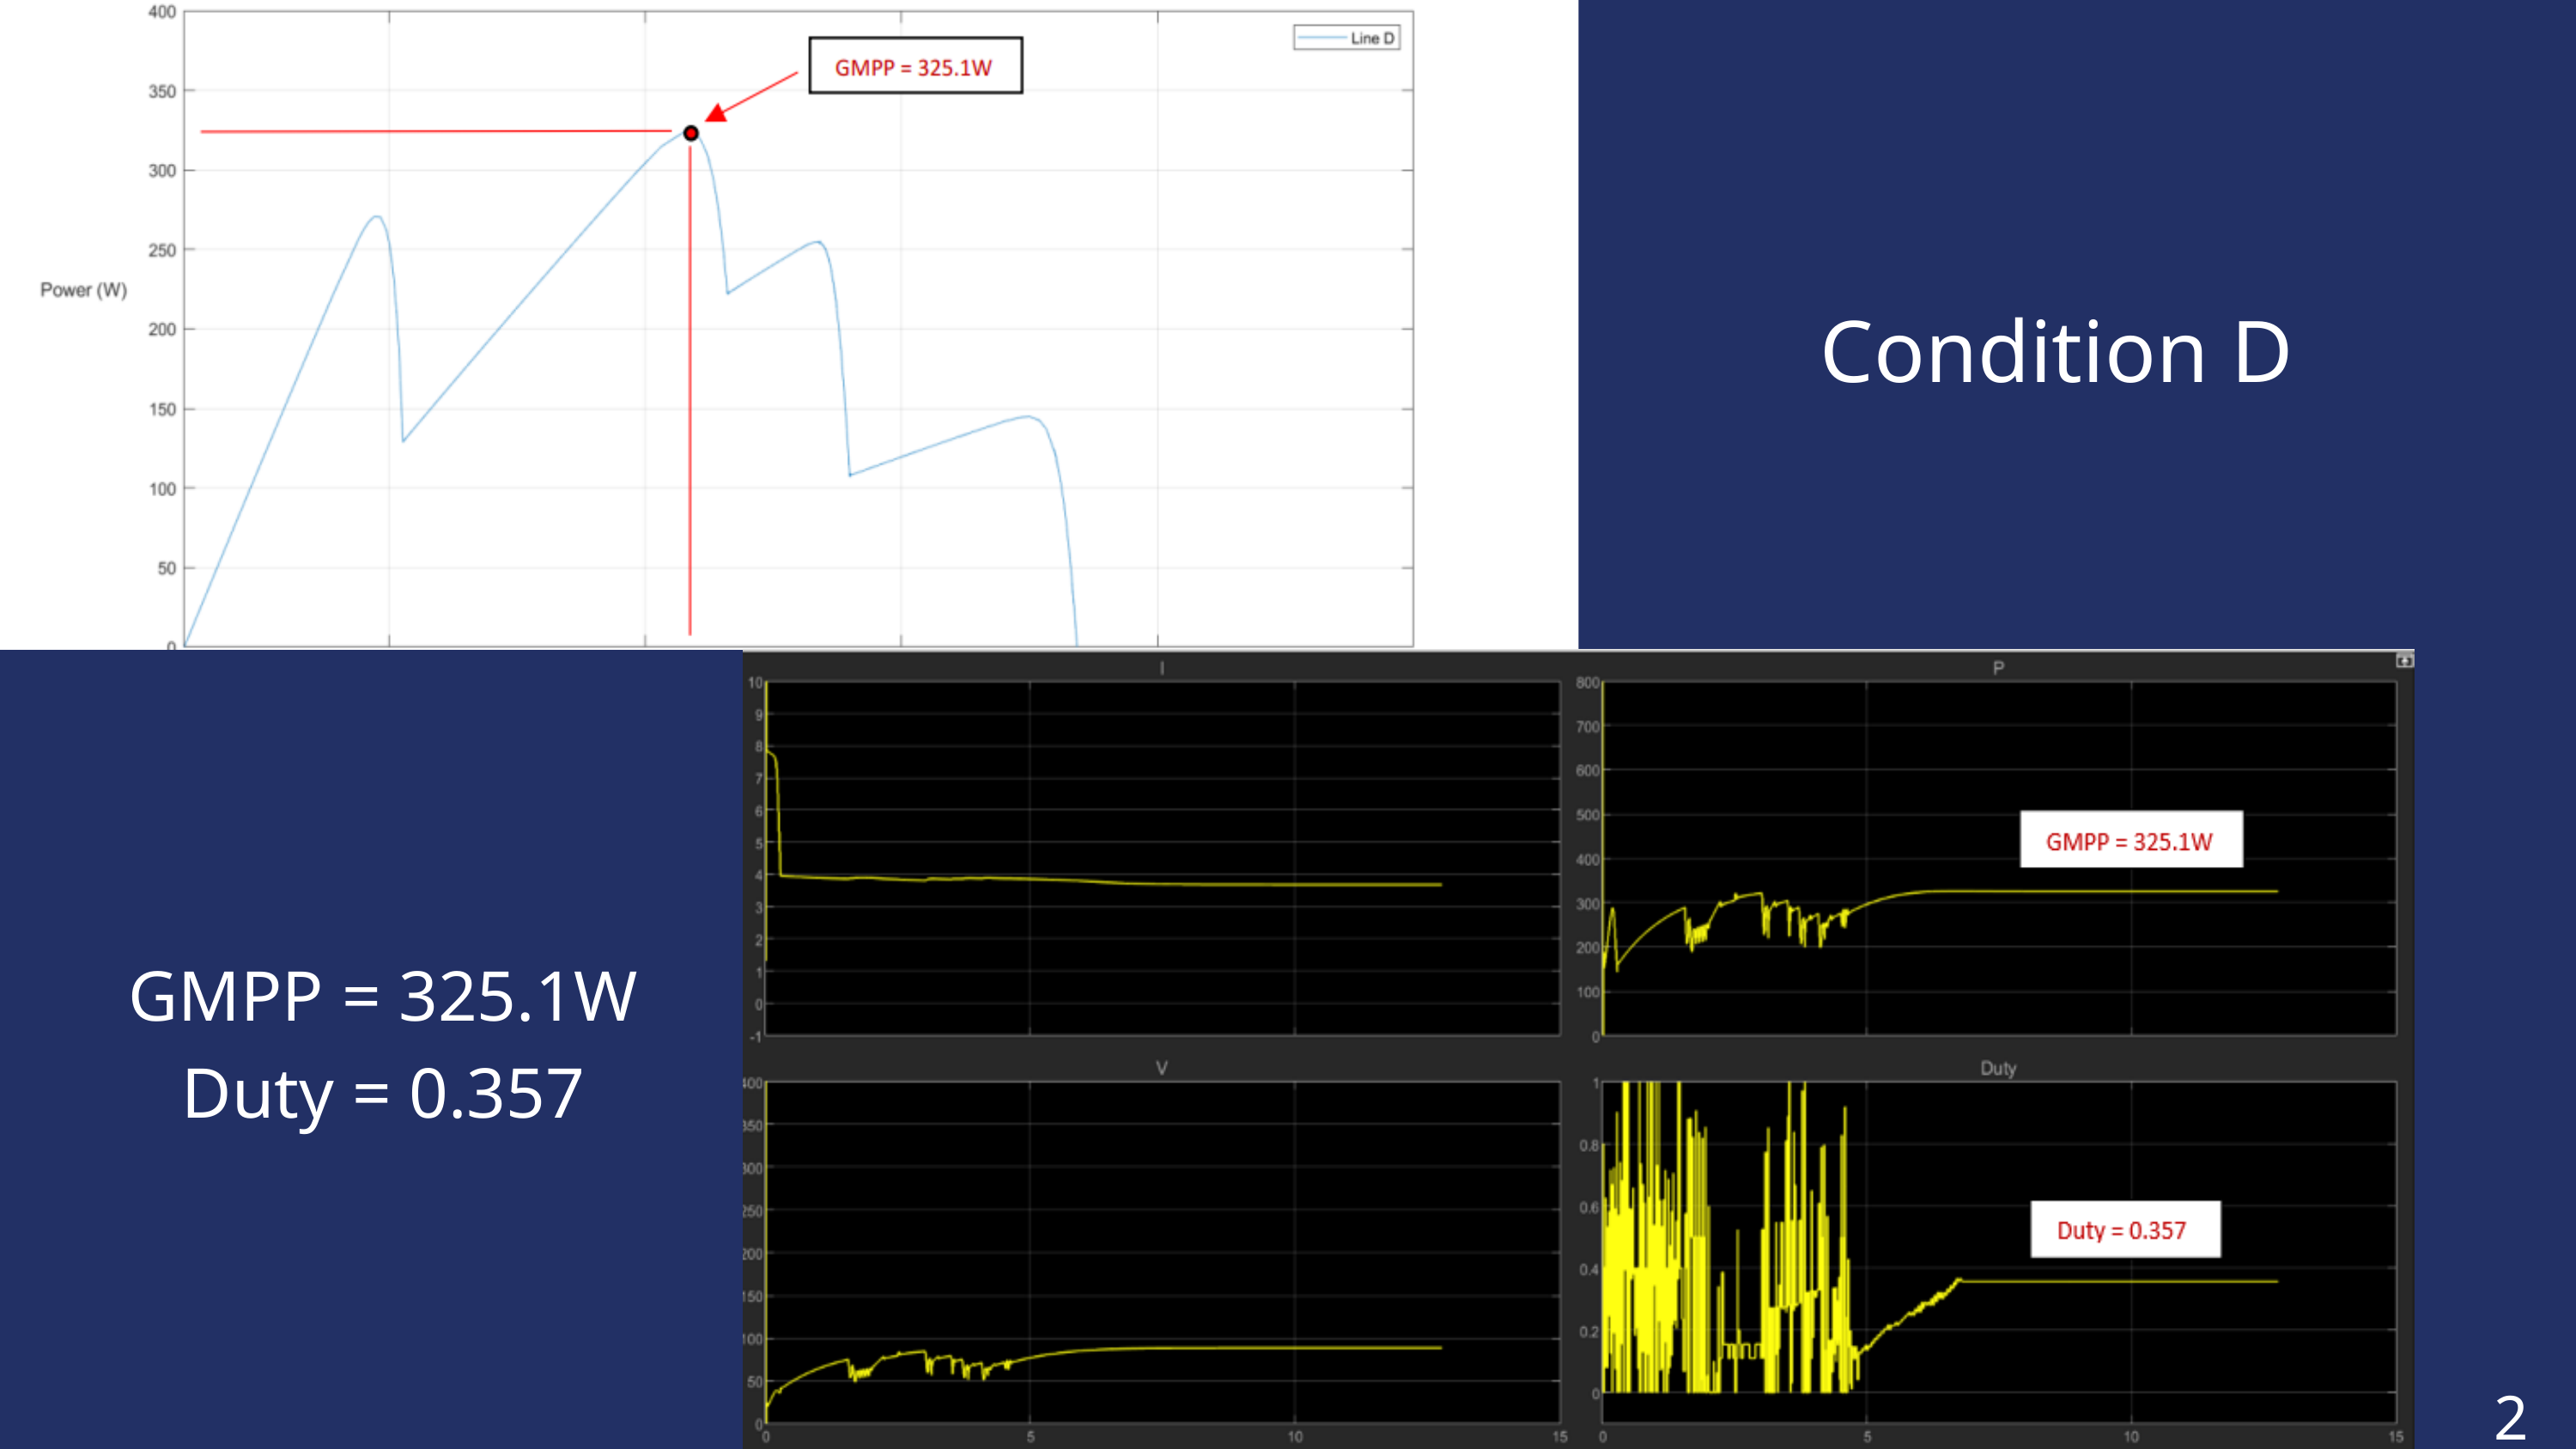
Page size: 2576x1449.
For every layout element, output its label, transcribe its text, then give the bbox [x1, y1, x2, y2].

text_box GMPP = 325.1W Duty = 0.357 [116, 938, 651, 1131]
text_box [0, 0, 1579, 650]
picture [742, 648, 2415, 1449]
text_box 23 [2476, 1367, 2546, 1449]
text_box Condition D [1732, 280, 2381, 400]
